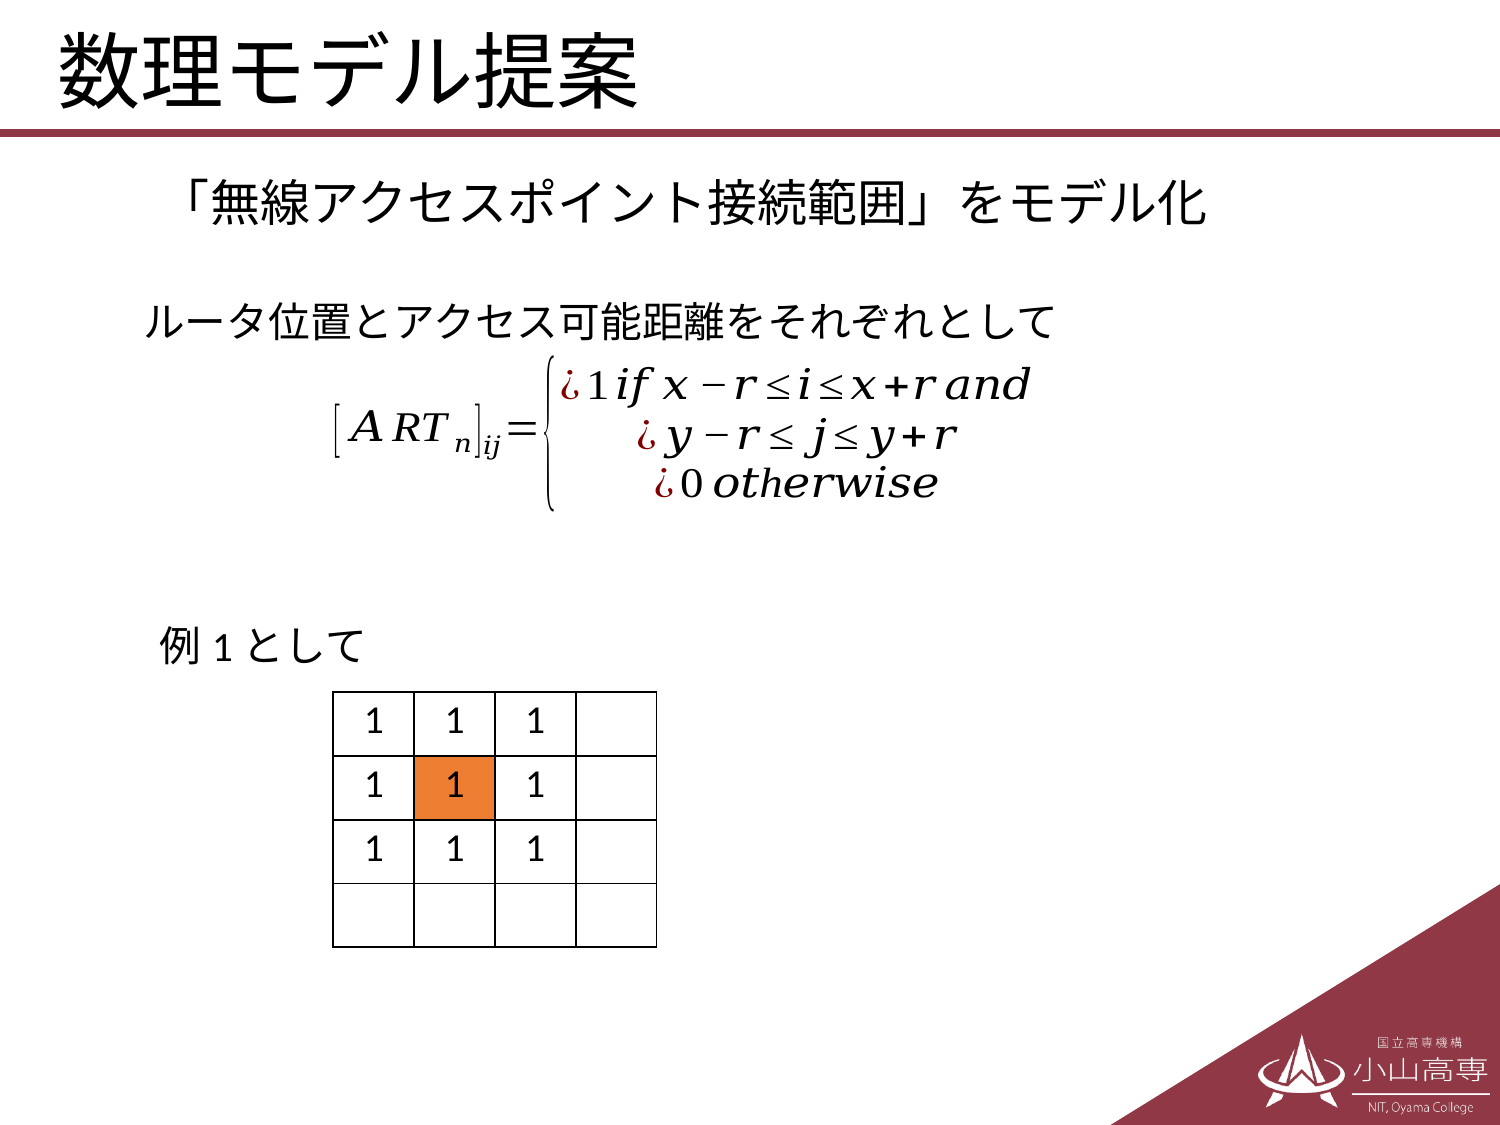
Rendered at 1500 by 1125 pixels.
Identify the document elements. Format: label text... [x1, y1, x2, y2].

table_cell [496, 884, 575, 946]
table_cell 1 [496, 757, 575, 819]
table_cell 1 [334, 757, 413, 819]
table_header [577, 693, 656, 755]
table_cell [415, 884, 494, 946]
table_header 1 [334, 693, 413, 755]
table_header 1 [496, 693, 575, 755]
table_cell [577, 884, 656, 946]
table_cell [577, 757, 656, 819]
table_cell [577, 821, 656, 883]
table_cell 1 [415, 821, 494, 883]
text_box 「無線アクセスポイント接続範囲」をモデル化 [145, 163, 1280, 239]
picture [0, 129, 1500, 137]
picture [1112, 885, 1500, 1125]
table_cell 1 [415, 757, 494, 819]
table_cell 1 [496, 821, 575, 883]
title 数理モデル提案 [42, 20, 1294, 130]
table_header 1 [415, 693, 494, 755]
table_cell [334, 884, 413, 946]
table_cell 1 [334, 821, 413, 883]
